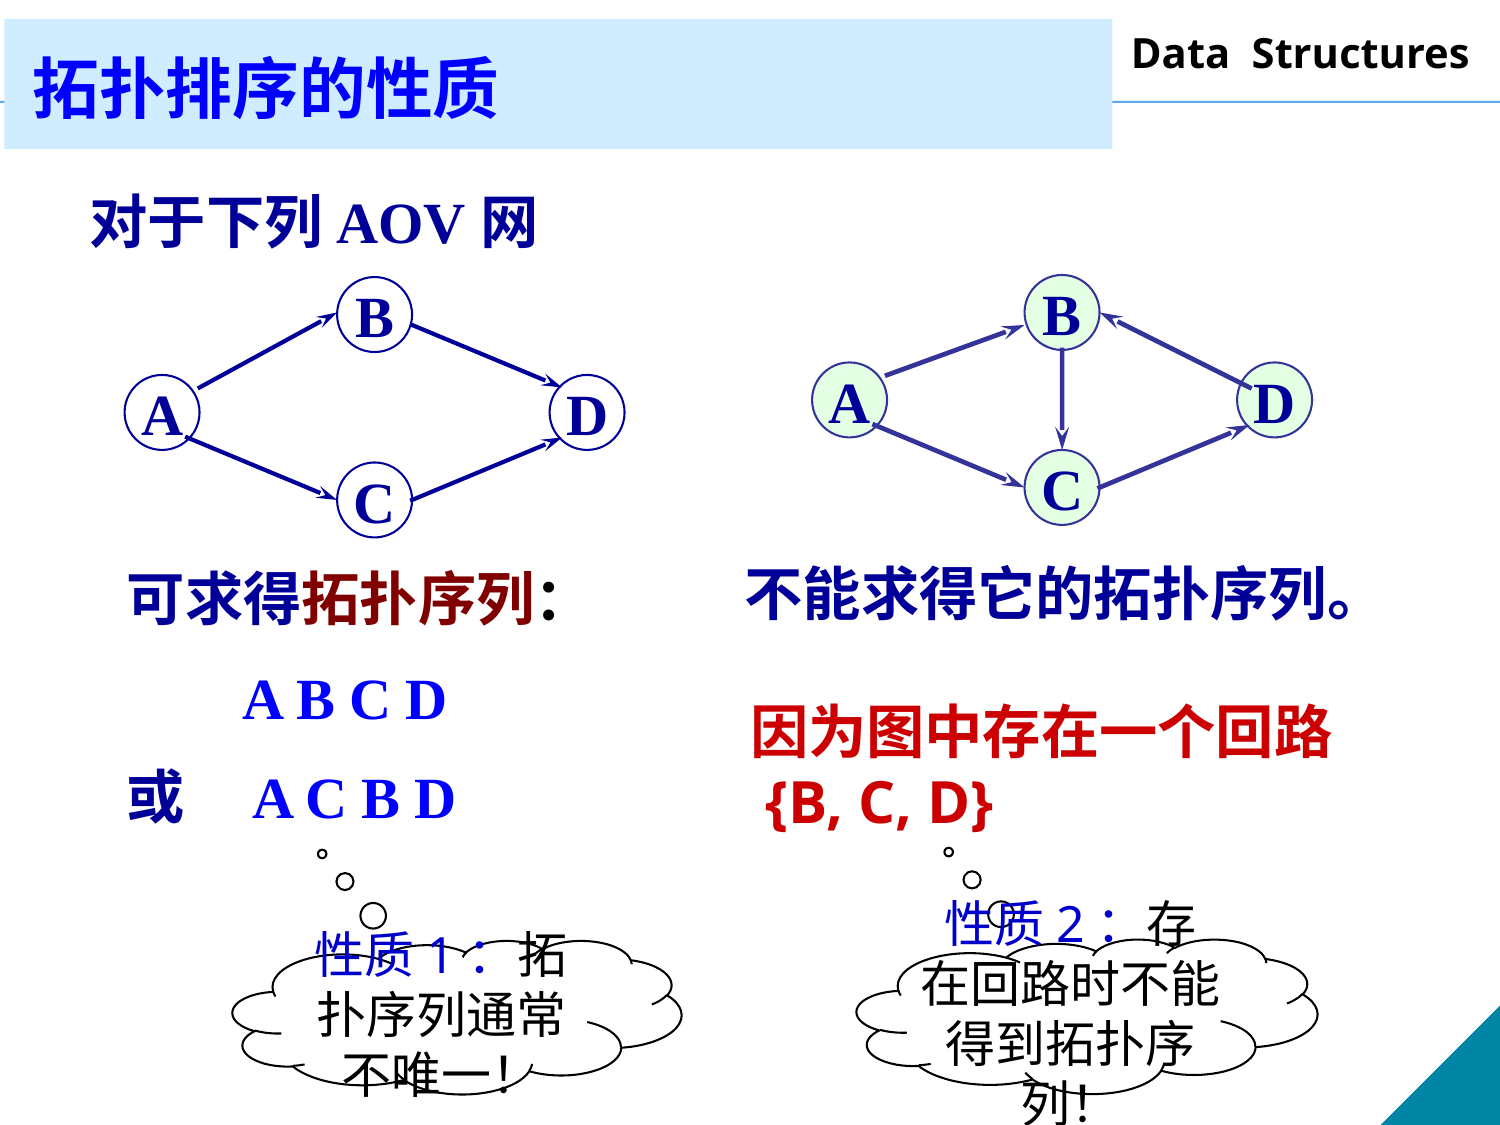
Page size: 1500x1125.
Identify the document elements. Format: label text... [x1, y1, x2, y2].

text_box 性质1：拓扑序列通常不唯一！ [231, 939, 683, 1096]
text_box 性质2：存在回路时不能得到拓扑序列！ [855, 938, 1319, 1096]
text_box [812, 274, 1313, 525]
text_box 不能求得它的拓扑序列。 [729, 549, 1401, 635]
text_box 性质2：存在回路时不能得到拓扑序列！ [987, 900, 1015, 929]
text_box 因为图中存在一个回路 {B, C, D} [735, 687, 1348, 843]
text_box 性质1：拓扑序列通常不唯一！ [359, 901, 388, 930]
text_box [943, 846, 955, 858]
text_box 可求得拓扑序列： A B C D 或 A C B D [112, 554, 741, 838]
text_box 性质1：拓扑序列通常不唯一！ [335, 872, 355, 892]
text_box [124, 276, 625, 538]
text_box 对于下列AOV网 [74, 177, 913, 263]
text_box 性质2：存在回路时不能得到拓扑序列！ [962, 870, 982, 890]
text_box 拓扑排序的性质 [17, 30, 593, 131]
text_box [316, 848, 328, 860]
